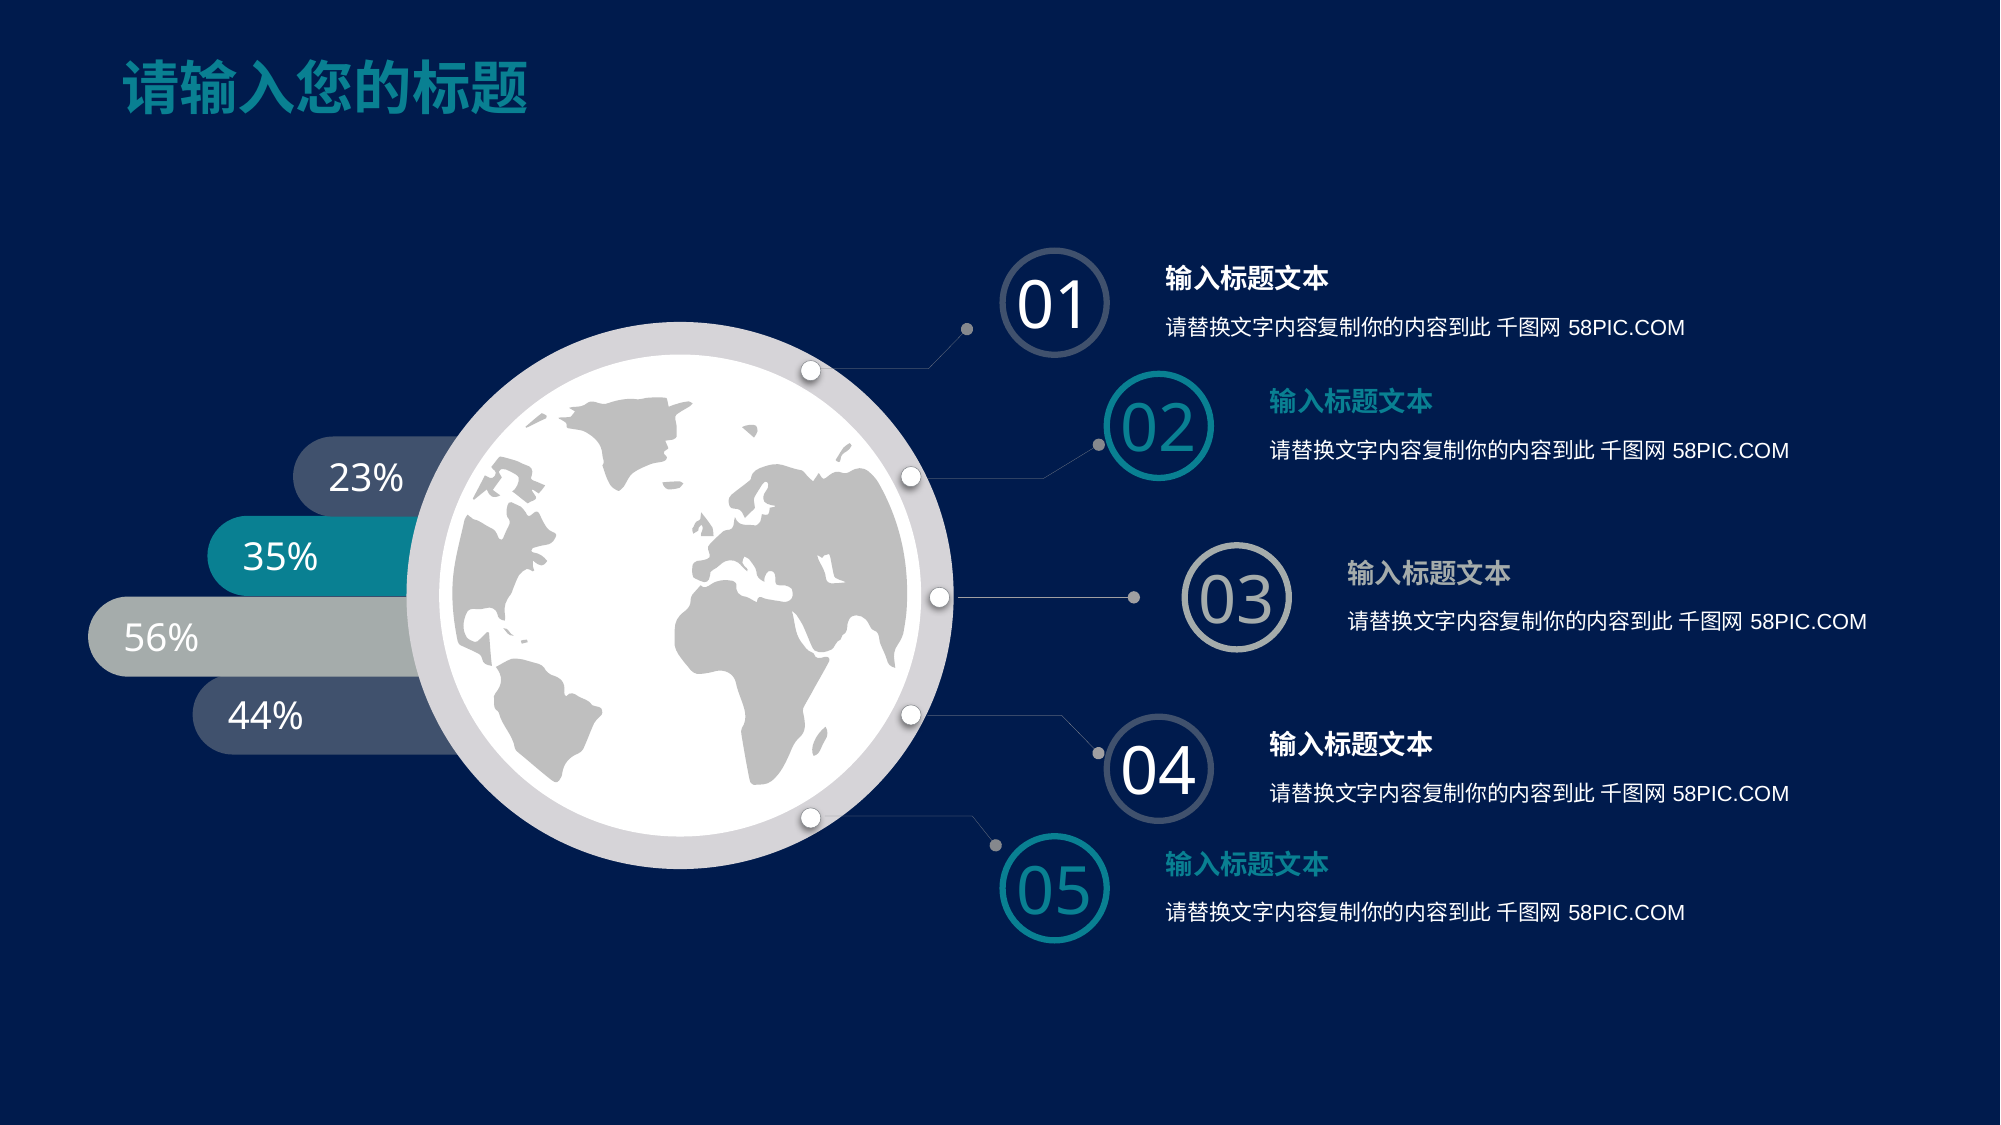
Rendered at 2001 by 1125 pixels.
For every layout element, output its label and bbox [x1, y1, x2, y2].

text_box [1002, 836, 1757, 941]
text_box [1184, 545, 1939, 650]
text_box [1134, 373, 1861, 478]
text_box [1134, 716, 1861, 821]
text_box [88, 321, 1134, 870]
text_box [1002, 250, 1757, 355]
